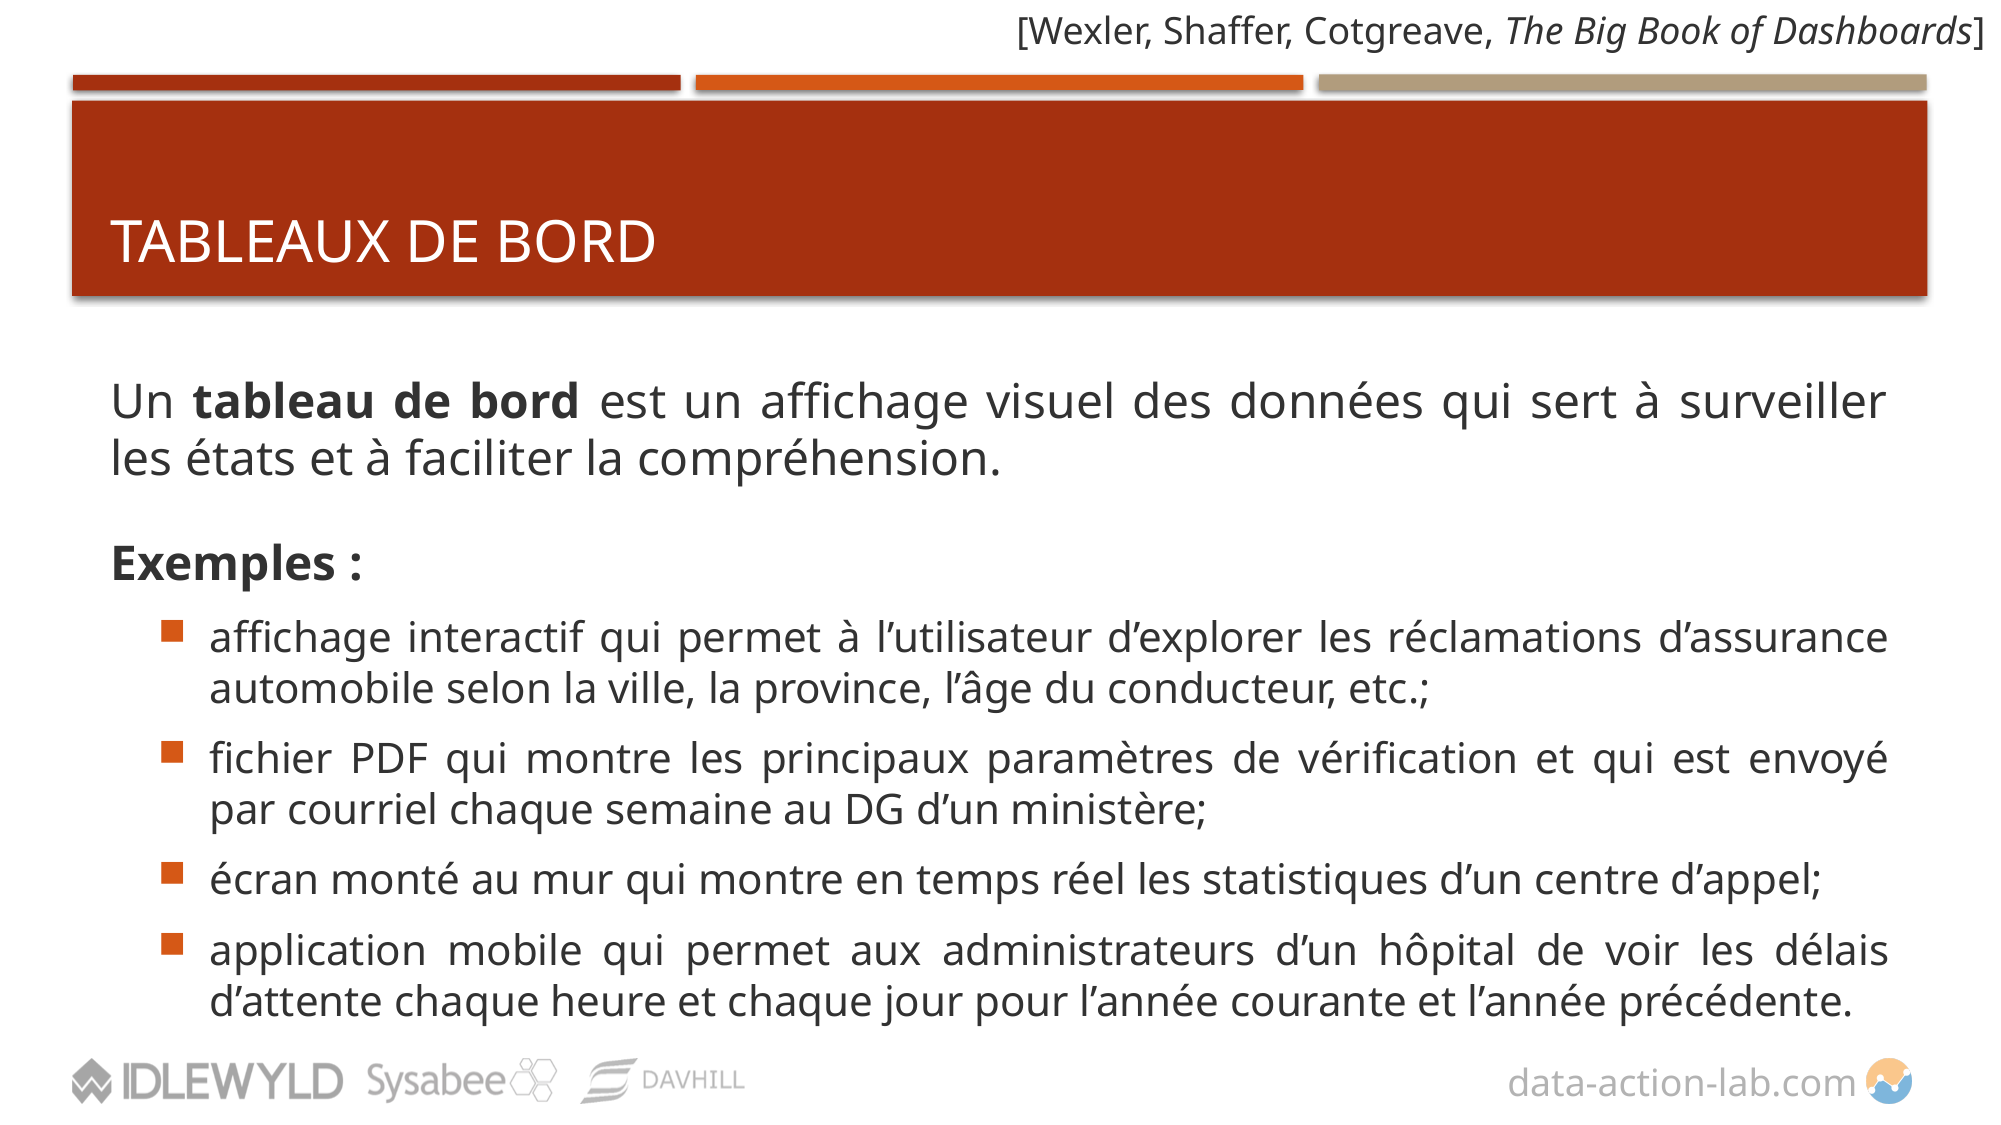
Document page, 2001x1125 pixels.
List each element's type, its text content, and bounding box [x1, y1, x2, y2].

list Un tableau de bord est un affichage visuel des données qui sert à surveiller les états et à faciliter la compréhension. Exemples : affichage interactif qui permet à l’utilisateur d’explorer les réclamations d’assurance automobile selon la ville, la province, l’âge du conducteur, etc.; fichier PDF qui montre les principaux paramètres de vérification et qui est envoyé par courriel chaque semaine au DG d’un ministère; écran monté au mur qui montre en temps réel les statistiques d’un centre d’appel; application mobile qui permet aux administrateurs d’un hôpital de voir les délais d’attente chaque heure et chaque jour pour l’année courante et l’année précédente. [95, 357, 1905, 1037]
title TABLEAUX DE BORD [95, 115, 1905, 282]
picture [72, 1058, 745, 1104]
text_box [Wexler, Shaffer, Cotgreave, The Big Book of Dashboards] [883, 0, 2000, 59]
